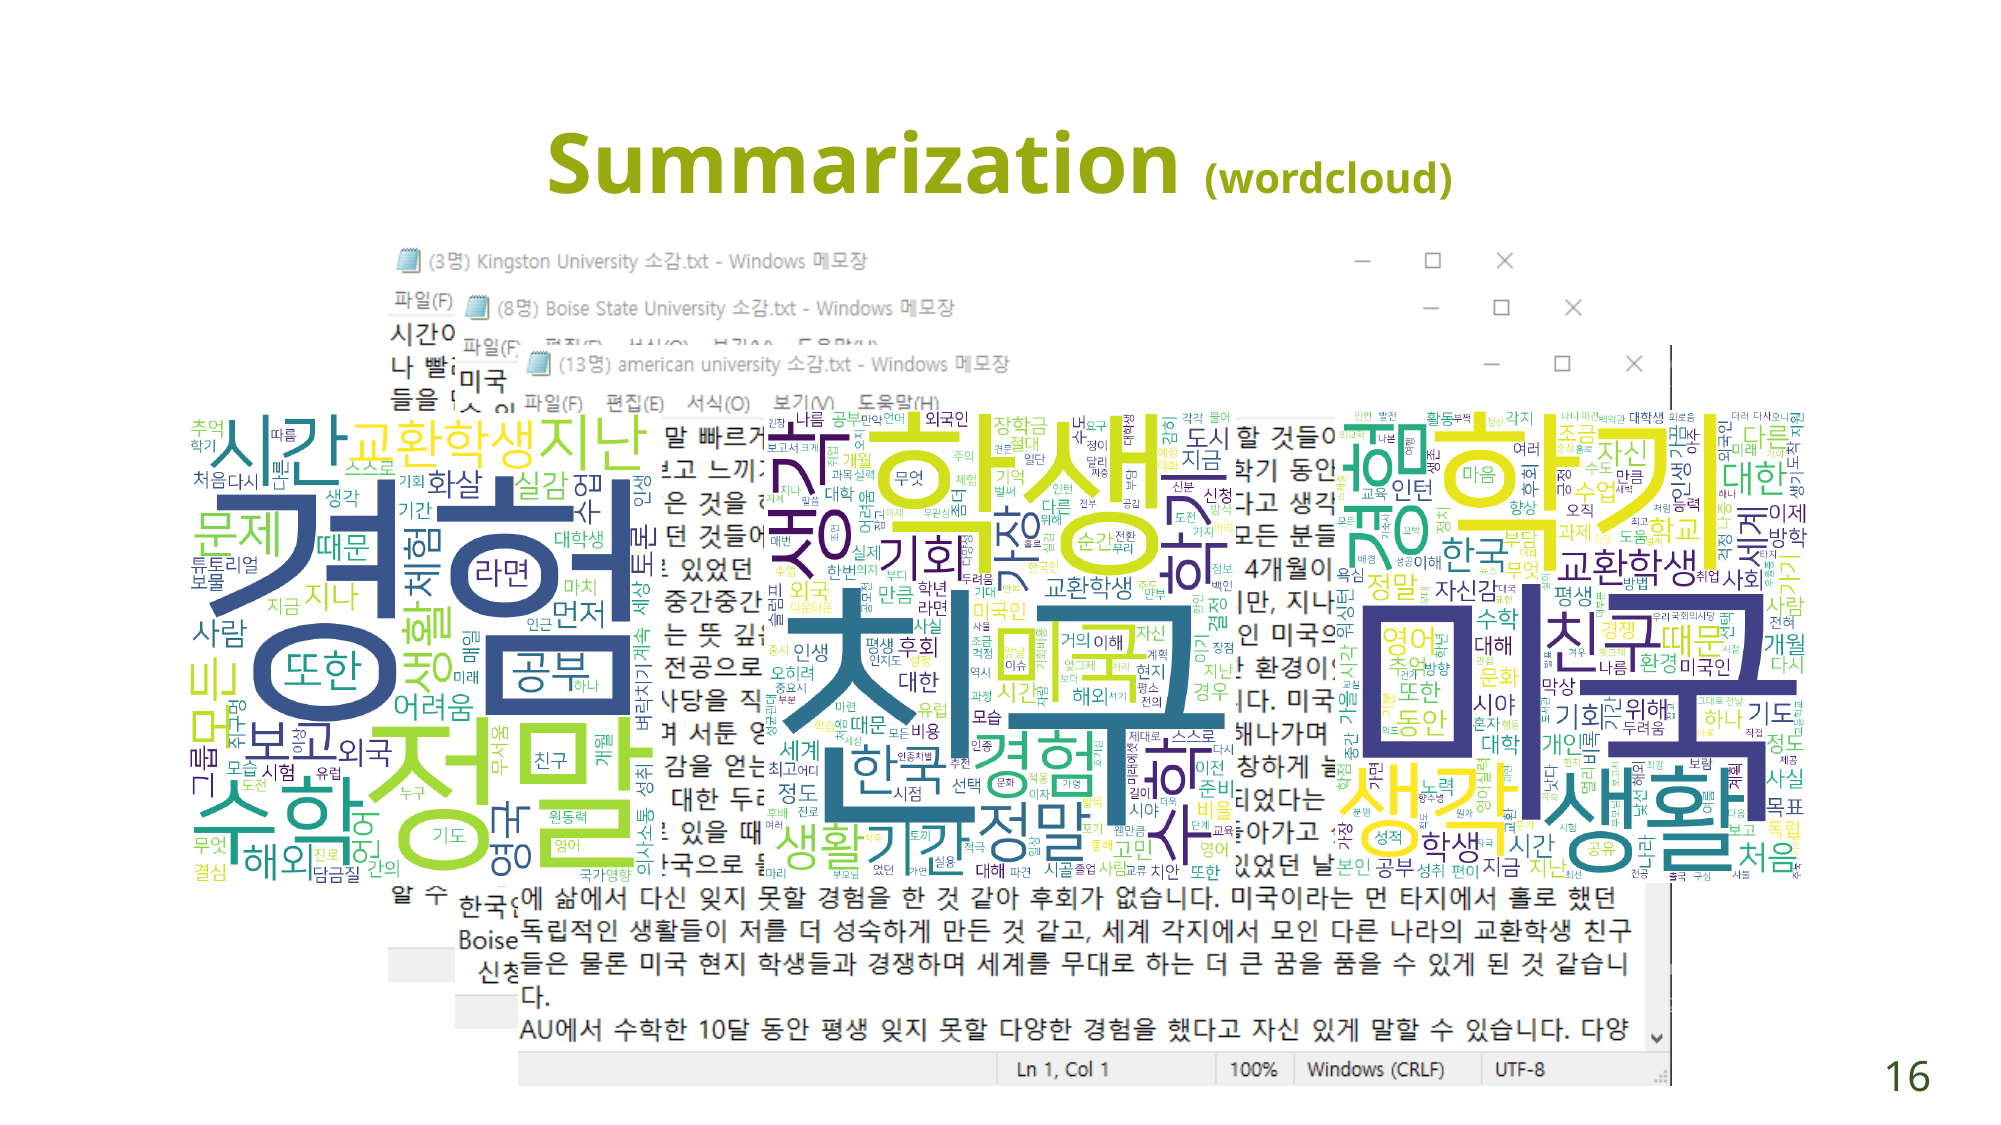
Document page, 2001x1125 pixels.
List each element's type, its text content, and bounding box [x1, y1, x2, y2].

picture [189, 242, 1808, 1086]
text_box Summarization (wordcloud) [0, 122, 2000, 210]
text_box 16 [1868, 1042, 1982, 1103]
